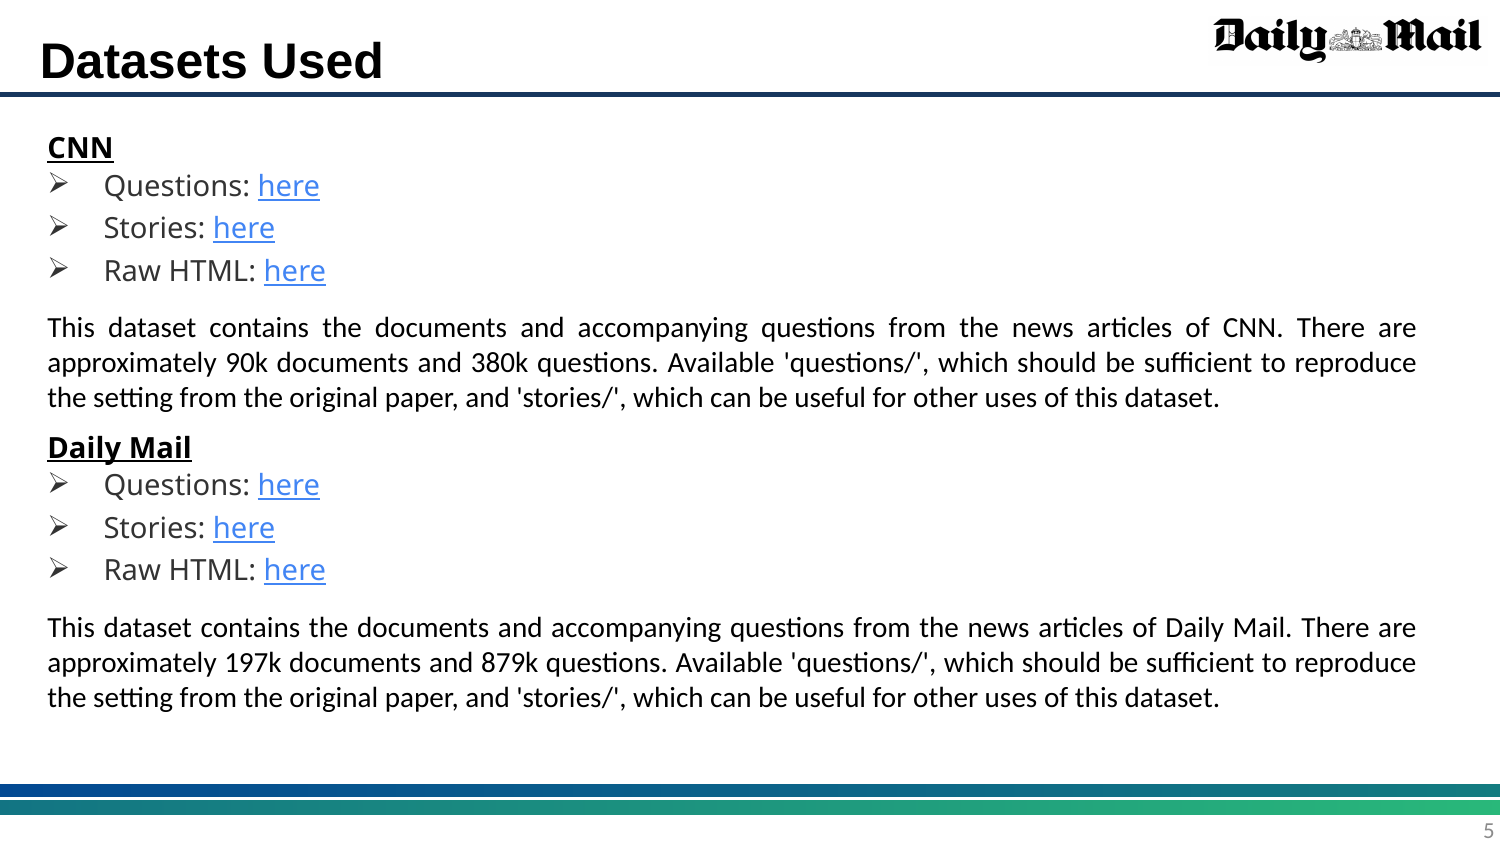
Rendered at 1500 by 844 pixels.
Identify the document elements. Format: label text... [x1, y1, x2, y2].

text_box CNN Questions: here Stories: here Raw HTML: here This dataset contains the documents and accompanying questions from the news articles of CNN. There are approximately 90k documents and 380k questions. Available 'questions/', which should be sufficient to reproduce the setting from the original paper, and 'stories/', which can be useful for other uses of this dataset. Daily Mail Questions: here Stories: here Raw HTML: here This dataset contains the documents and accompanying questions from the news articles of Daily Mail. There are approximately 197k documents and 879k questions. Available 'questions/', which should be sufficient to reproduce the setting from the original paper, and 'stories/', which can be useful for other uses of this dataset. [32, 121, 1433, 721]
text_box [1208, 16, 1488, 66]
slide_number 5 [1149, 815, 1495, 831]
text_box Datasets Used [24, 21, 1350, 96]
